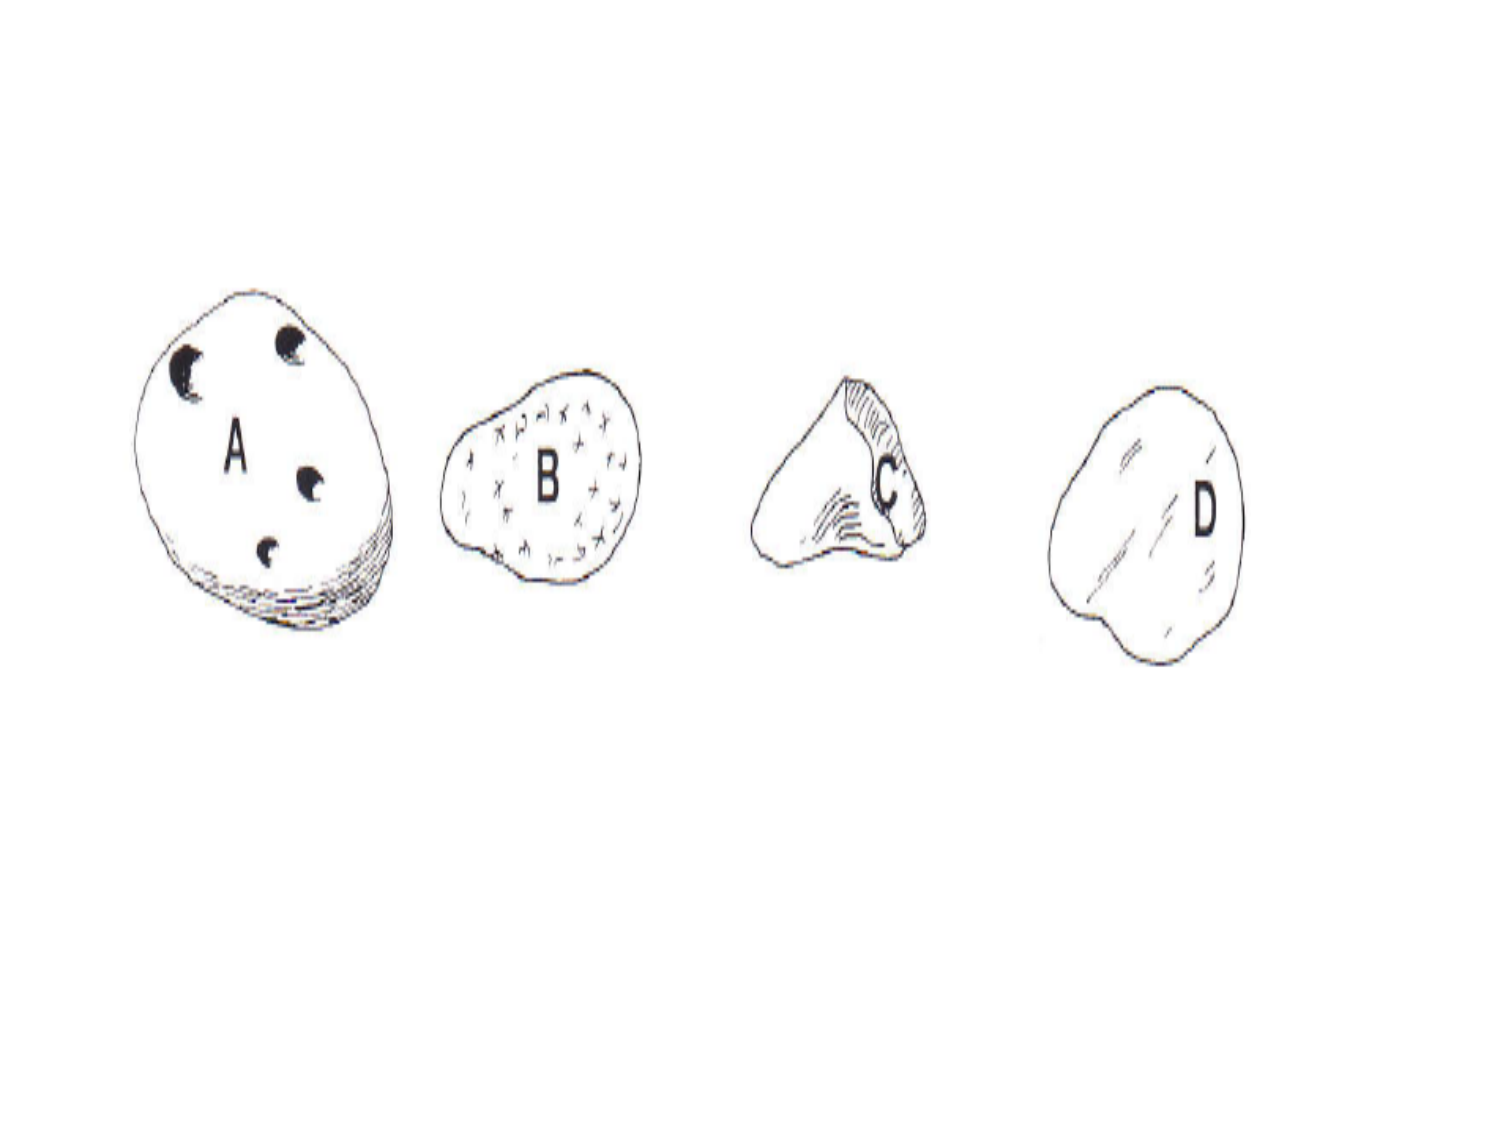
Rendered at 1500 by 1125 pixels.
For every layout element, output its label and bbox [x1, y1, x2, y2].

picture [116, 234, 1252, 696]
